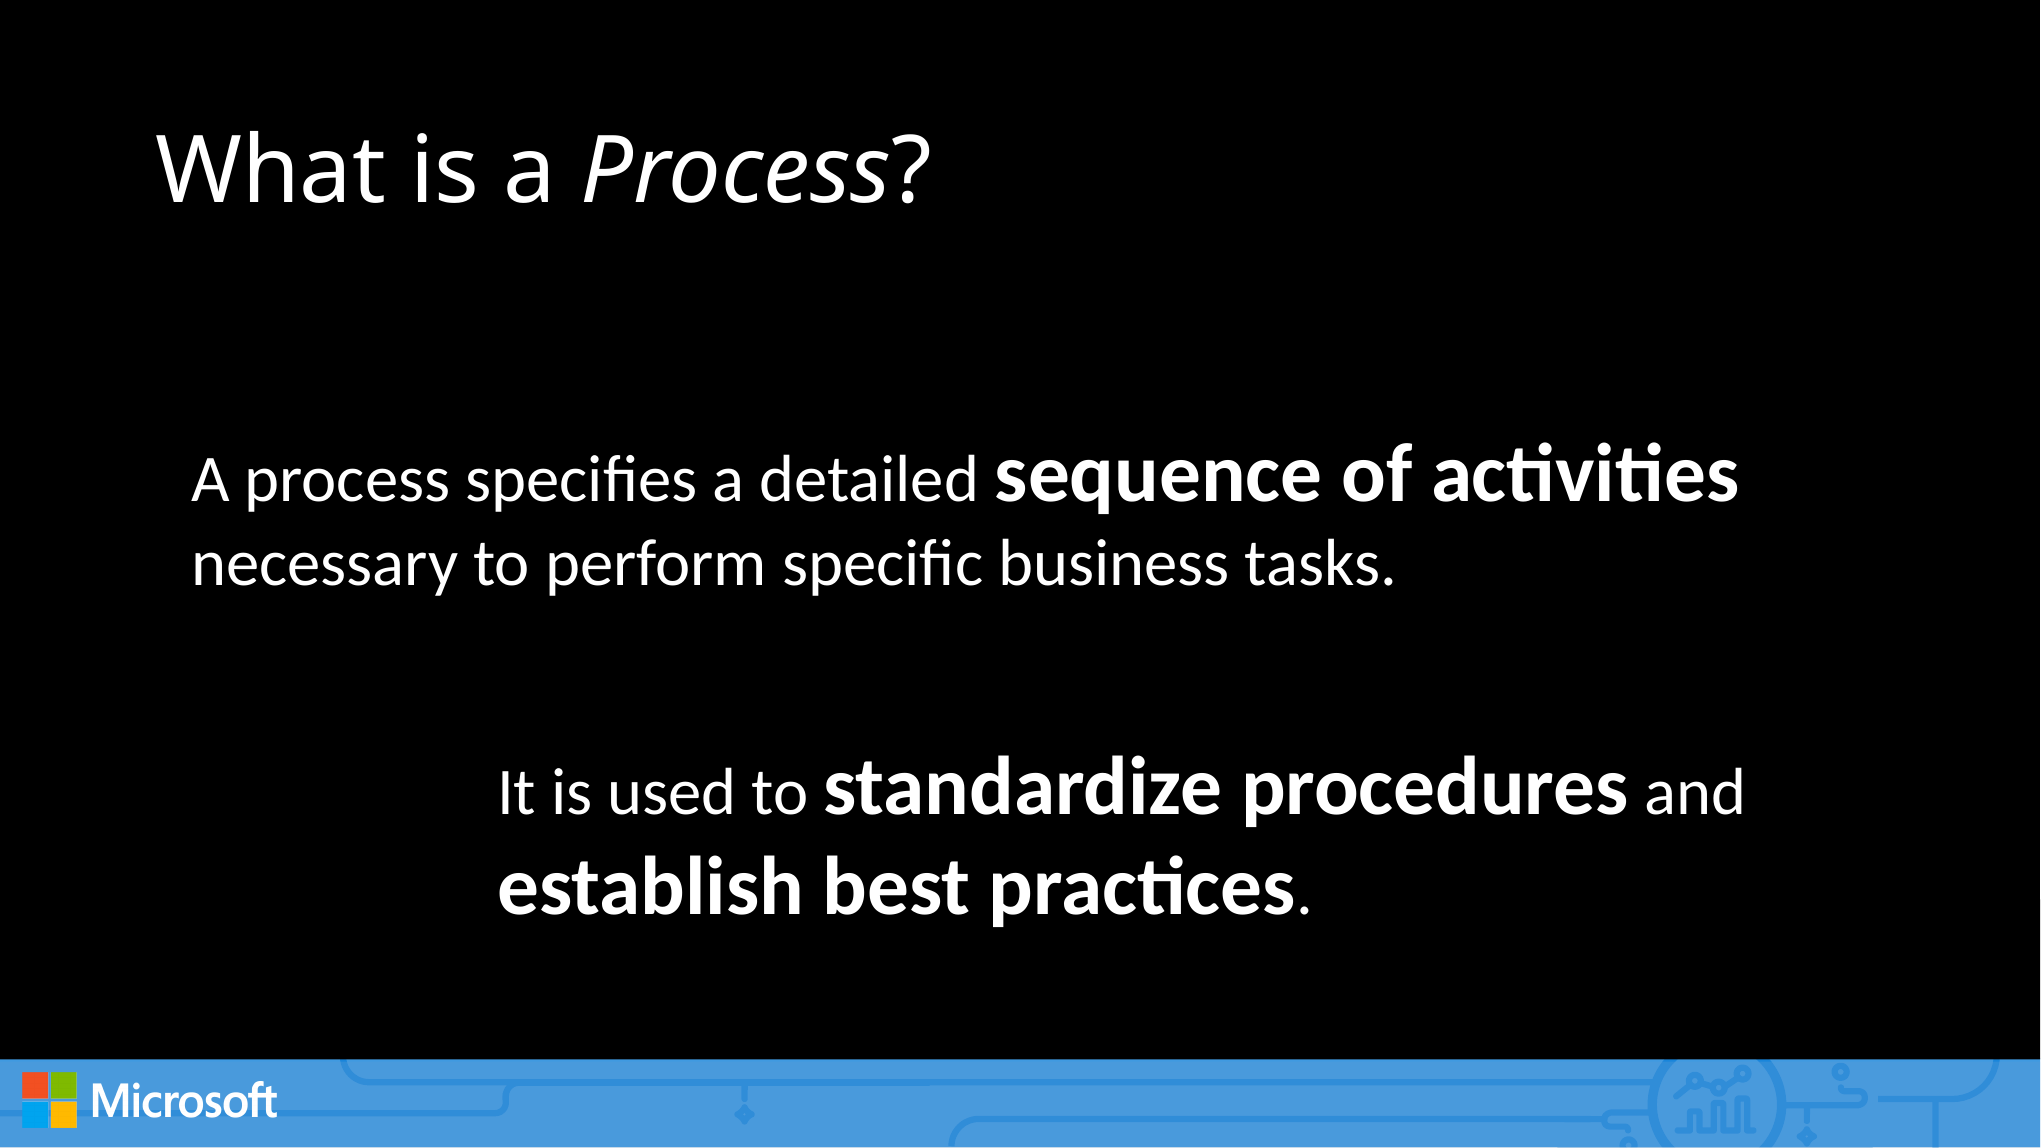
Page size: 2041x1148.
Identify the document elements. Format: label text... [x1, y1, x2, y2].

text_box A process specifies a detailed sequence of activities necessary to perform specific business tasks. [176, 411, 1970, 686]
picture [22, 1072, 277, 1128]
text_box It is used to standardize procedures and establish best practices. [482, 723, 1960, 939]
title What is a Process? [140, 61, 1900, 283]
